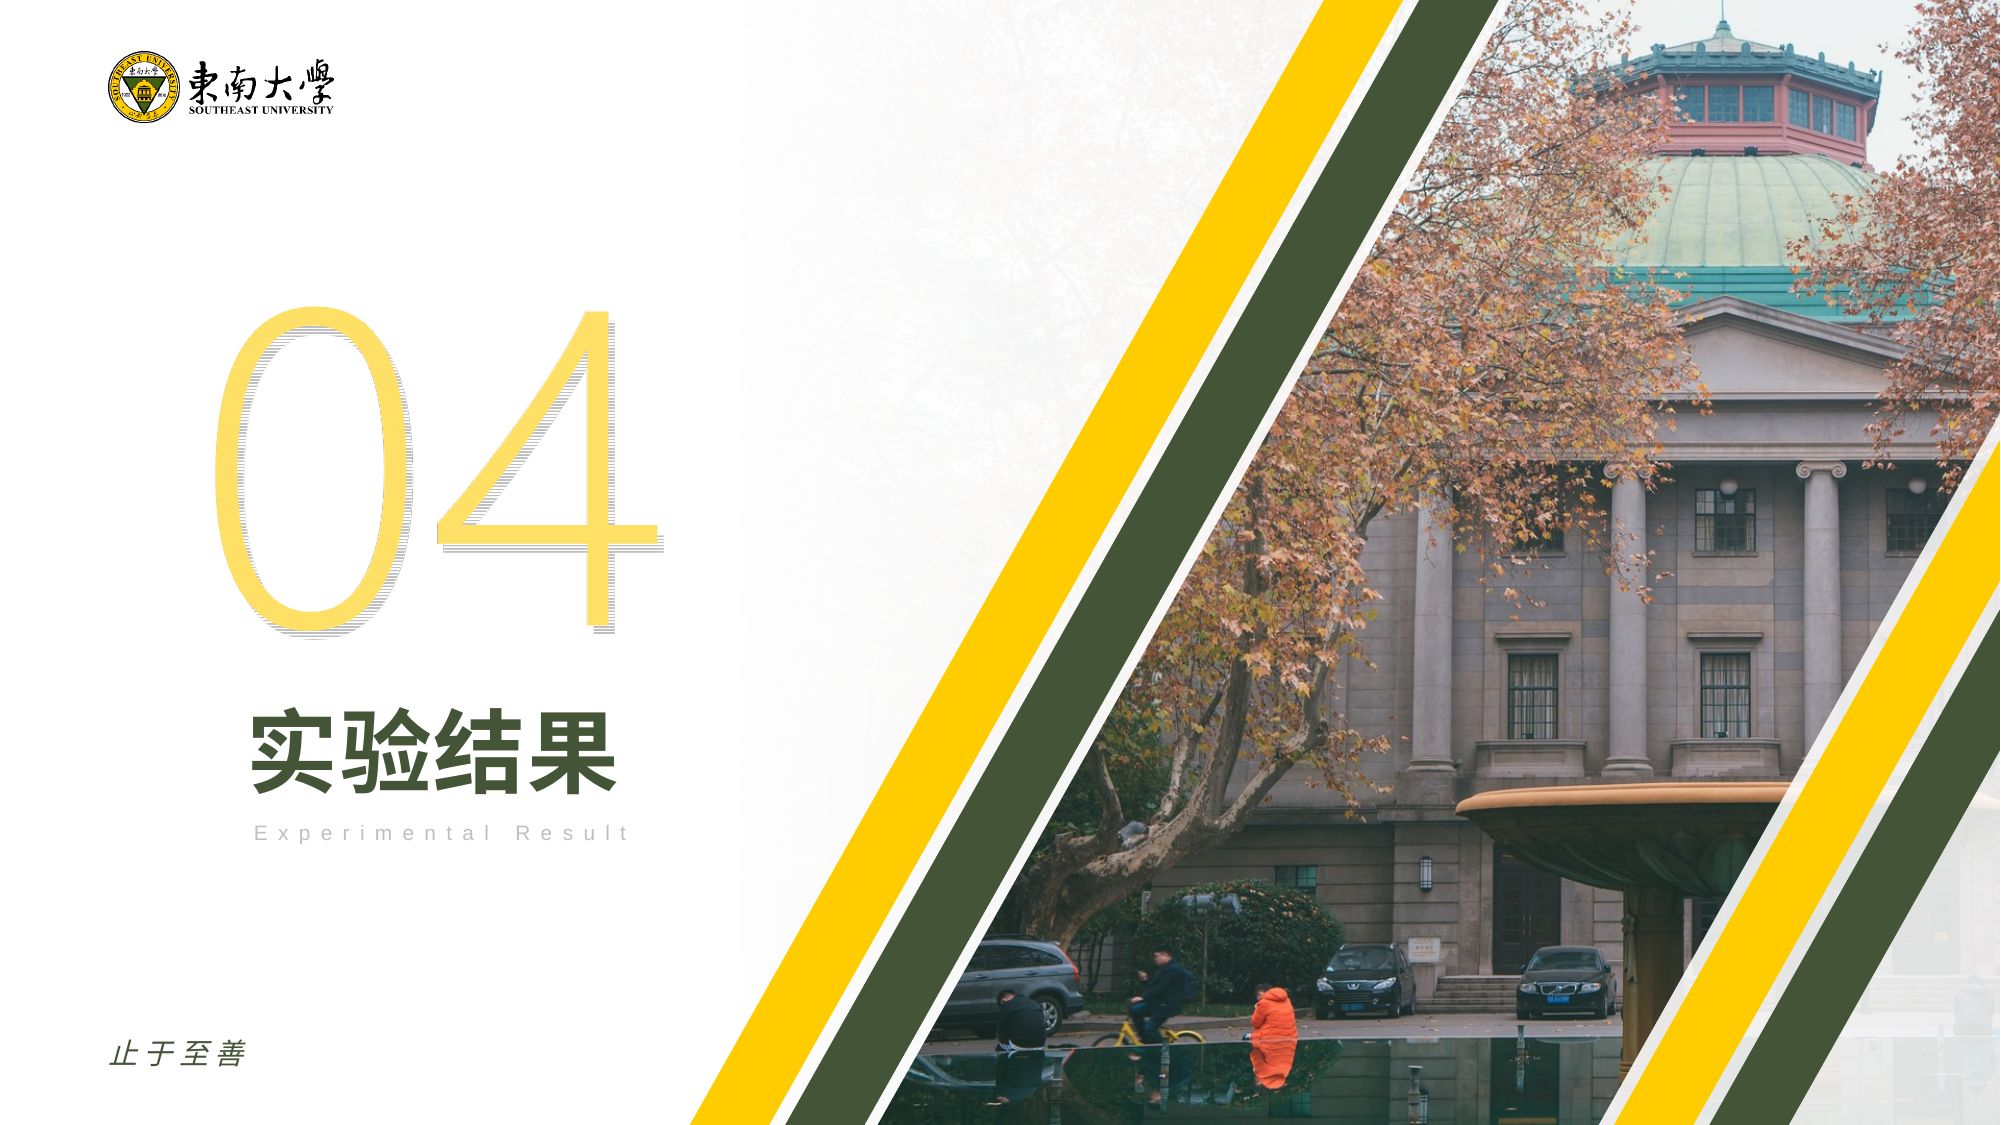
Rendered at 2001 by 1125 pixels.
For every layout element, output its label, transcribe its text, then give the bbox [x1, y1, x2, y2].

picture [877, 0, 2000, 1125]
picture [108, 51, 334, 123]
list 实验结果 [0, 687, 881, 796]
picture [185, 219, 675, 746]
slide_number 止于至善 [108, 1022, 657, 1083]
list Experimental Result [0, 796, 881, 867]
